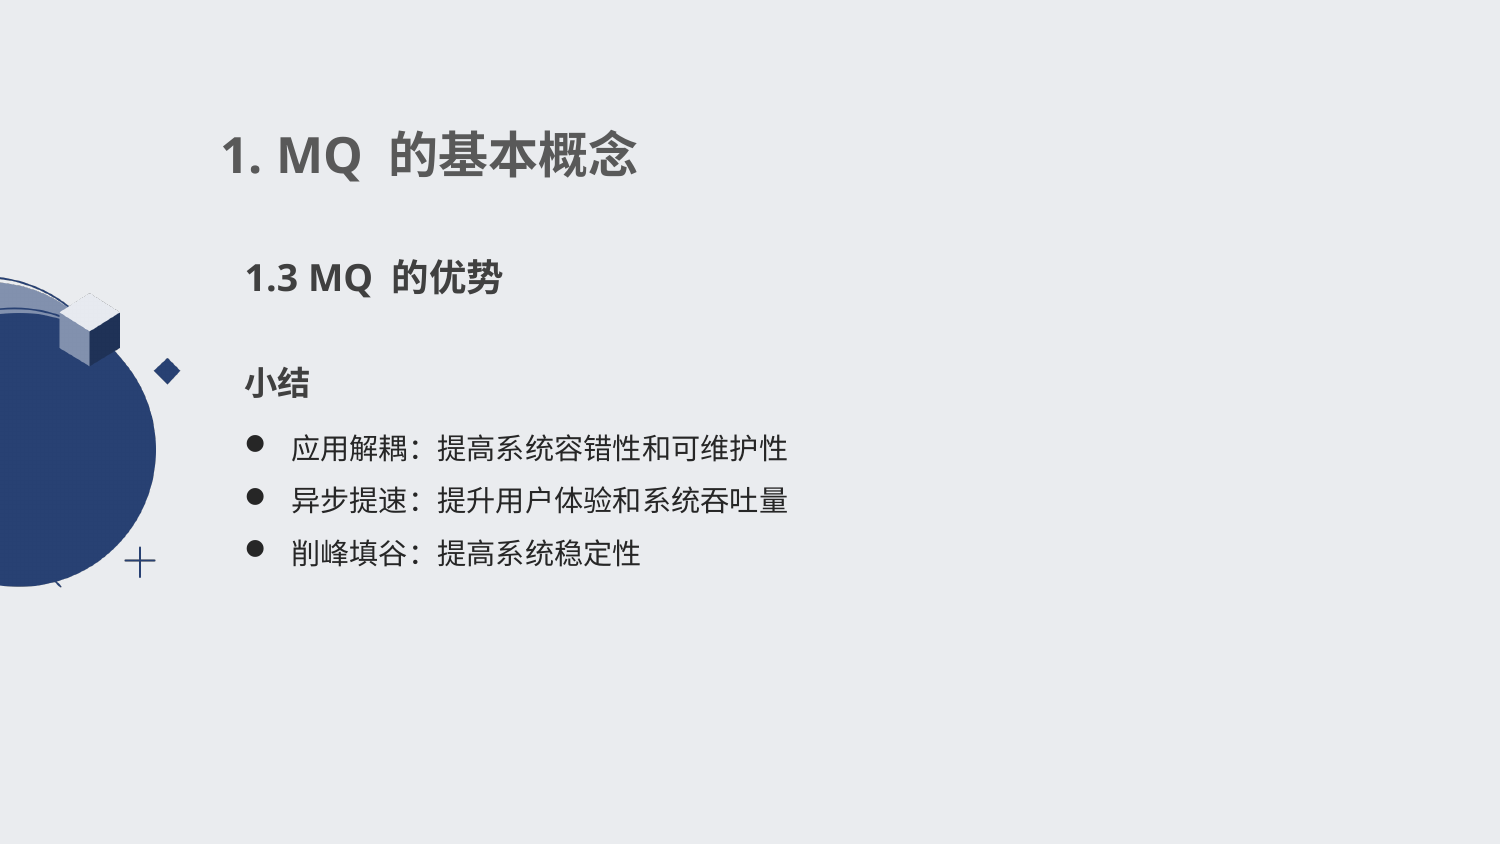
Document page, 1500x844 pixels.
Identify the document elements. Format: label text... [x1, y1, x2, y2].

text_box 小结 [229, 334, 673, 405]
text_box 1.3 MQ 的优势 [229, 223, 1317, 307]
text_box 应用解耦：提高系统容错性和可维护性 异步提速：提升用户体验和系统吞吐量 削峰填谷：提高系统稳定性 [182, 405, 1317, 578]
text_box 1. MQ 的基本概念 [209, 91, 1093, 224]
picture [0, 171, 445, 672]
